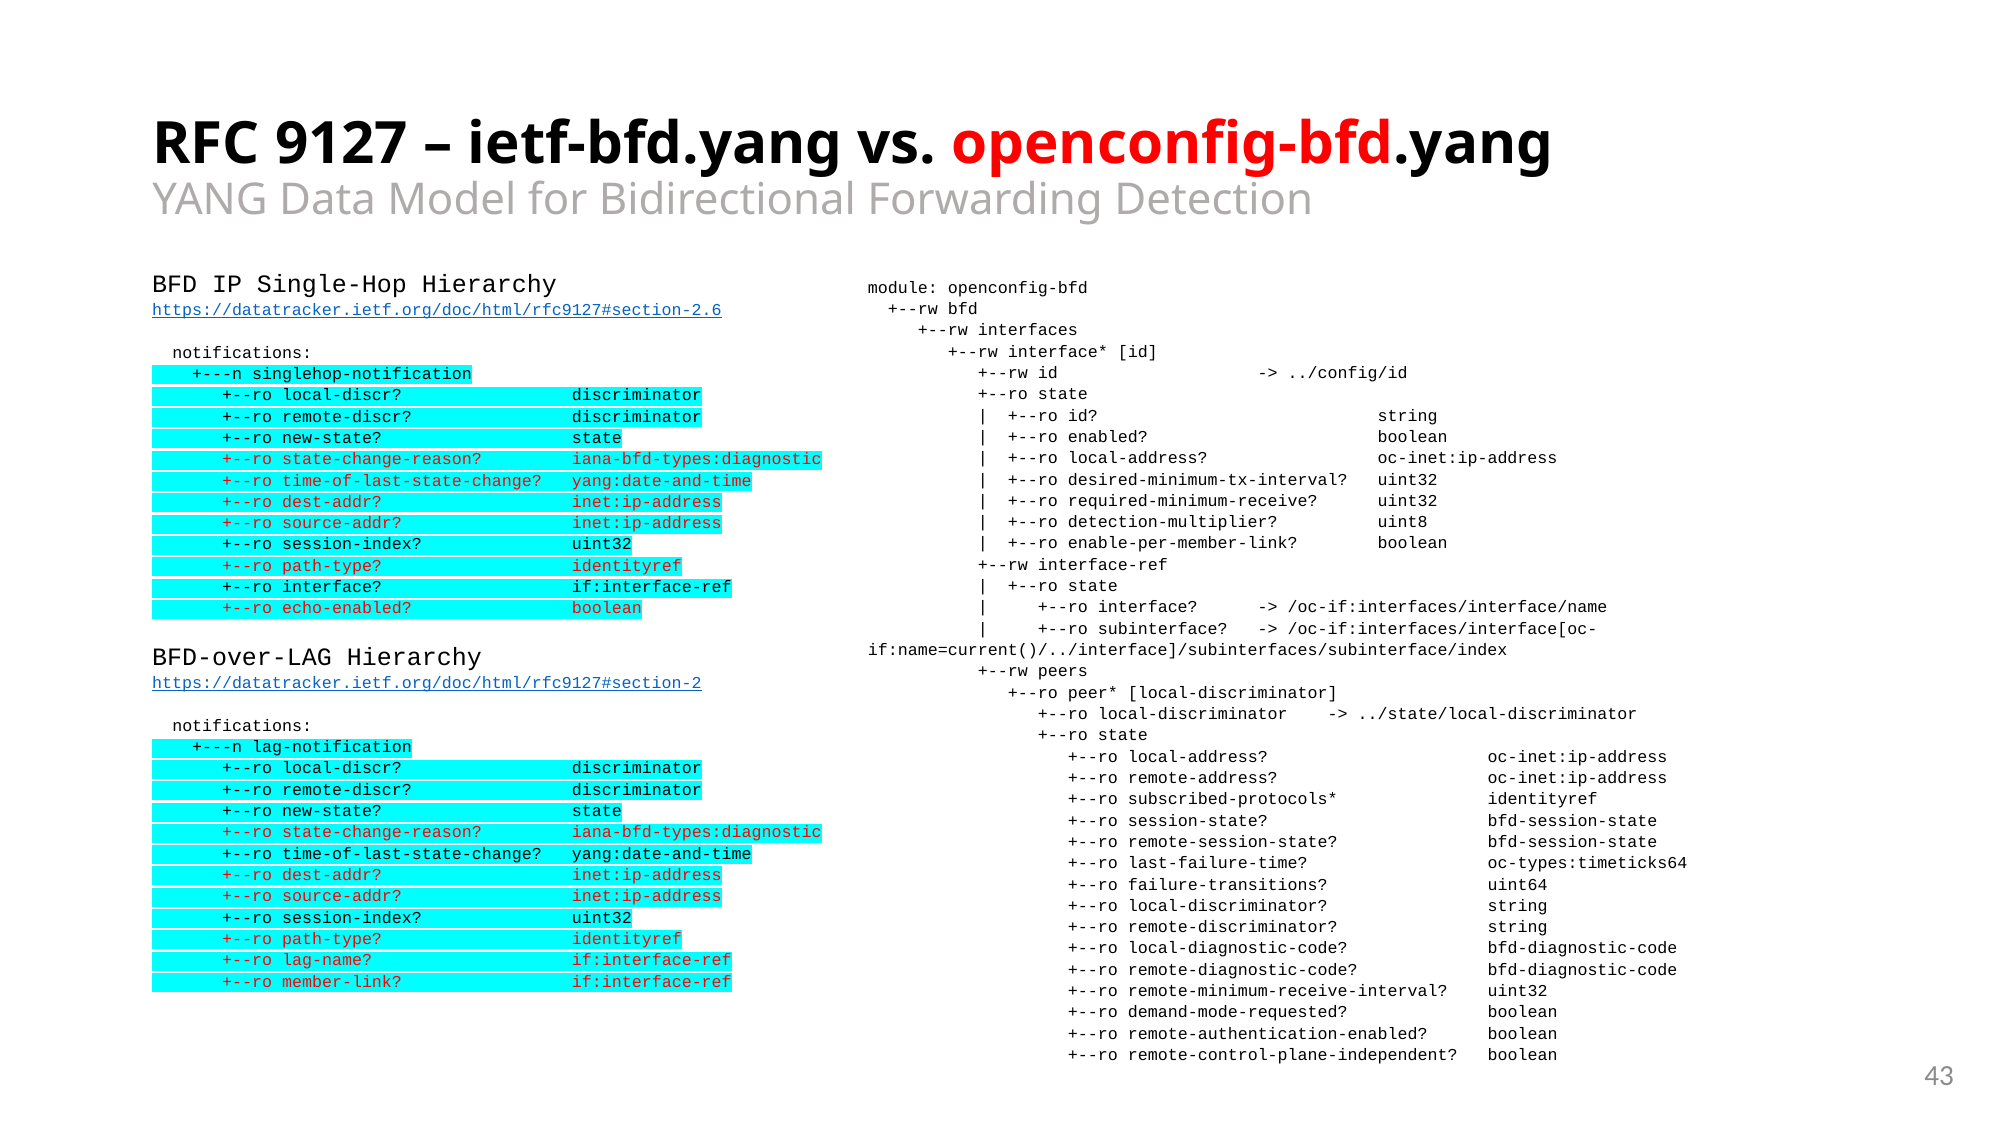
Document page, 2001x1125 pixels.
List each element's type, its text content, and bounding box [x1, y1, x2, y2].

text_box BFD IP Single-Hop Hierarchy https://datatracker.ietf.org/doc/html/rfc9127#section-2.6 notifications: +---n singlehop-notification +--ro local-discr? discriminator +--ro remote-discr? discriminator +--ro new-state? state +--ro state-change-reason? iana-bfd-types:diagnostic +--ro time-of-last-state-change? yang:date-and-time +--ro dest-addr? inet:ip-address +--ro source-addr? inet:ip-address +--ro session-index? uint32 +--ro path-type? identityref +--ro interface? if:interface-ref +--ro echo-enabled? boolean BFD-over-LAG Hierarchy https://datatracker.ietf.org/doc/html/rfc9127#section-2 notifications: +---n lag-notification +--ro local-discr? discriminator +--ro remote-discr? discriminator +--ro new-state? state +--ro state-change-reason? iana-bfd-types:diagnostic +--ro time-of-last-state-change? yang:date-and-time +--ro dest-addr? inet:ip-address +--ro source-addr? inet:ip-address +--ro session-index? uint32 +--ro path-type? identityref +--ro lag-name? if:interface-ref +--ro member-link? if:interface-ref [137, 258, 975, 998]
text_box module: openconfig-bfd +--rw bfd +--rw interfaces +--rw interface* [id] +--rw id -> ../config/id +--ro state | +--ro id? string | +--ro enabled? boolean | +--ro local-address? oc-inet:ip-address | +--ro desired-minimum-tx-interval? uint32 | +--ro required-minimum-receive? uint32 | +--ro detection-multiplier? uint8 | +--ro enable-per-member-link? boolean +--rw interface-ref | +--ro state | +--ro interface? -> /oc-if:interfaces/interface/name | +--ro subinterface? -> /oc-if:interfaces/interface[oc-if:name=current()/../interface]/subinterfaces/subinterface/index +--rw peers +--ro peer* [local-discriminator] +--ro local-discriminator -> ../state/local-discriminator +--ro state +--ro local-address? oc-inet:ip-address +--ro remote-address? oc-inet:ip-address +--ro subscribed-protocols* identityref +--ro session-state? bfd-session-state +--ro remote-session-state? bfd-session-state +--ro last-failure-time? oc-types:timeticks64 +--ro failure-transitions? uint64 +--ro local-discriminator? string +--ro remote-discriminator? string +--ro local-diagnostic-code? bfd-diagnostic-code +--ro remote-diagnostic-code? bfd-diagnostic-code +--ro remote-minimum-receive-interval? uint32 +--ro demand-mode-requested? boolean +--ro remote-authentication-enabled? boolean +--ro remote-control-plane-independent? boolean [853, 267, 1792, 1072]
slide_number 43 [1900, 1043, 1969, 1104]
title RFC 9127 – ietf-bfd.yang vs. openconfig-bfd.yang YANG Data Model for Bidirectional Forwarding Detection [137, 59, 1955, 278]
